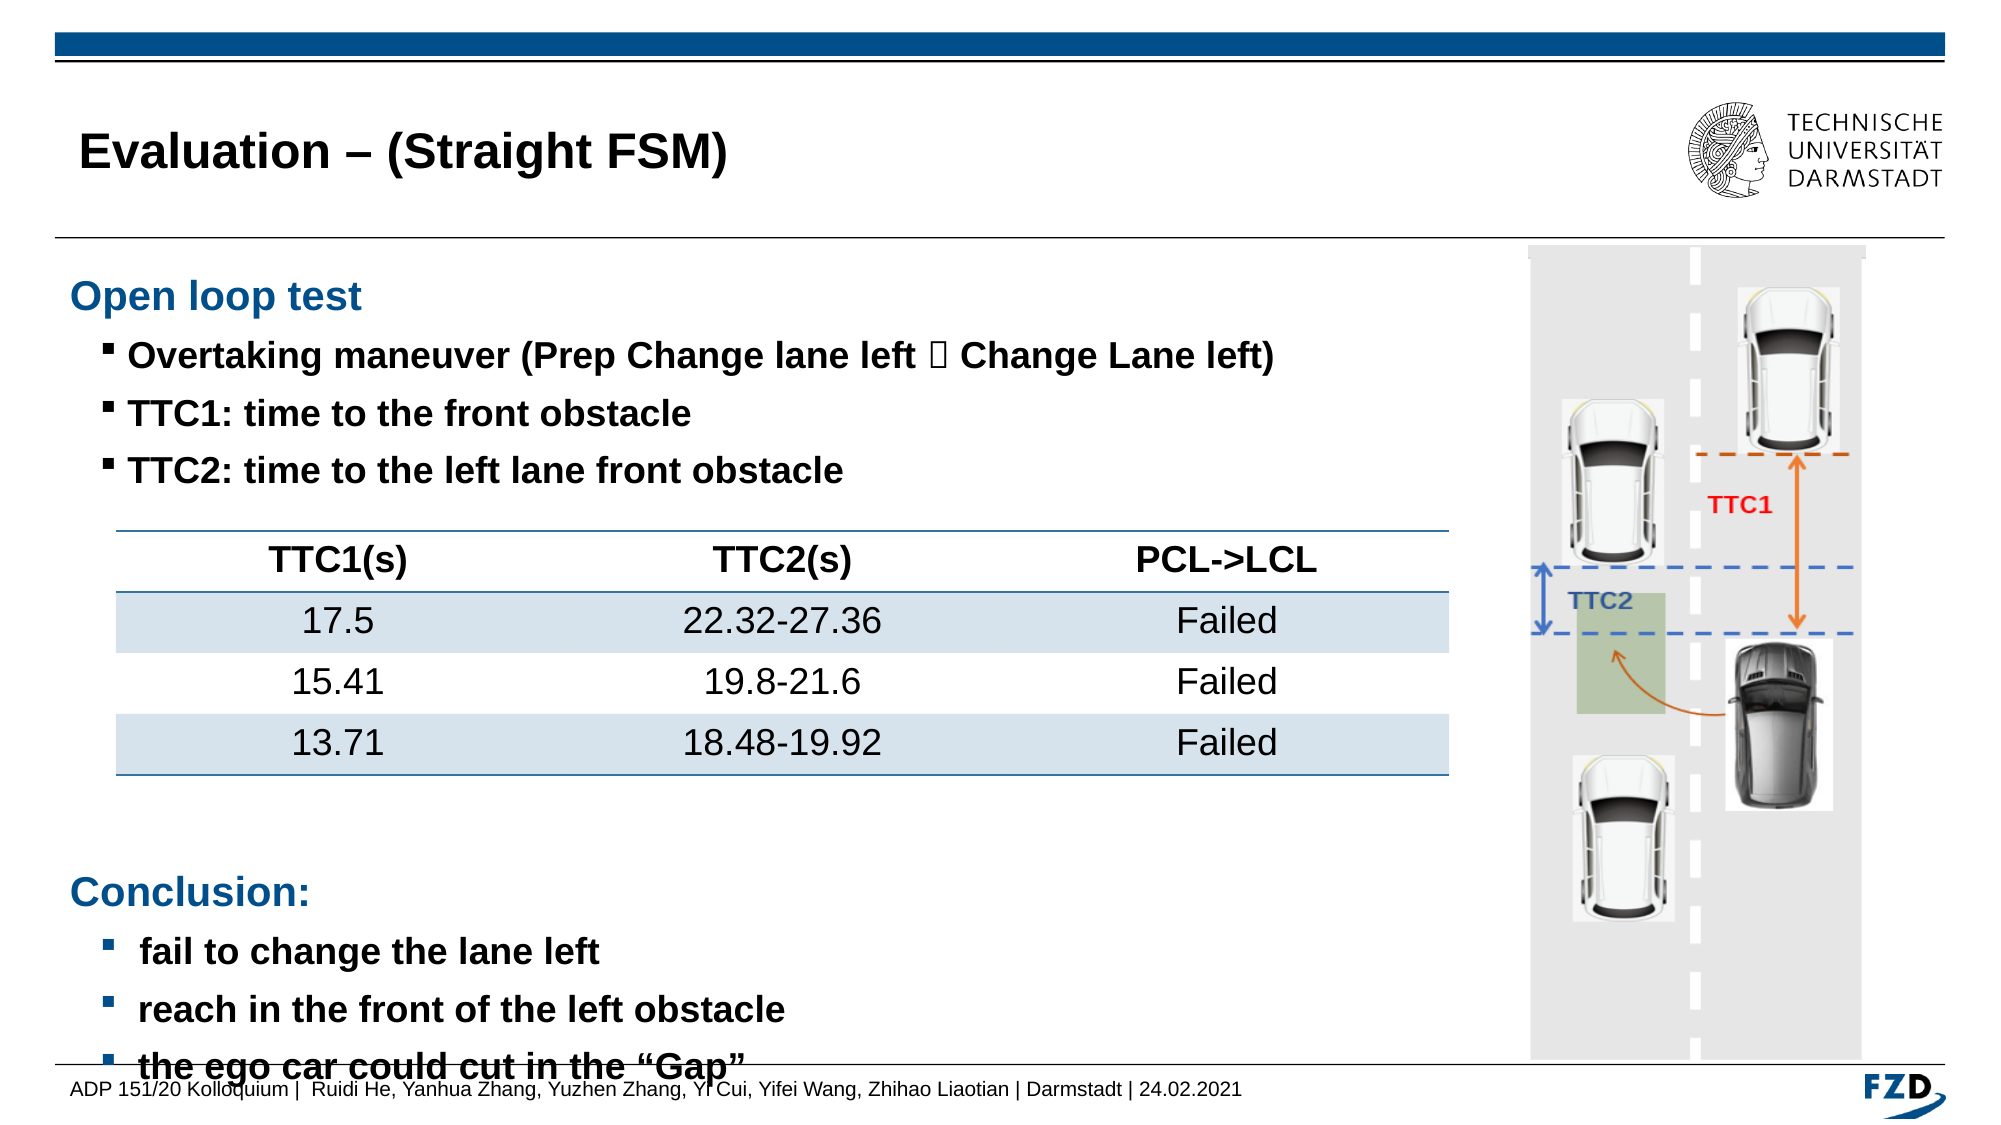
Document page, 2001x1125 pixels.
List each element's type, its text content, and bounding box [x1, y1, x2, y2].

table_cell Failed [1005, 714, 1449, 774]
table_header TTC2(s) [560, 532, 1005, 591]
table_cell 19.8-21.6 [560, 653, 1005, 714]
picture [1660, 85, 1967, 215]
table_cell 15.41 [116, 653, 560, 714]
table_cell Failed [1005, 593, 1449, 653]
table_header PCL->LCL [1005, 532, 1449, 591]
table_cell 17.5 [116, 593, 560, 653]
table_header TTC1(s) [116, 532, 560, 591]
table_cell 13.71 [116, 714, 560, 774]
table_cell Failed [1005, 653, 1449, 714]
table_cell 18.48-19.92 [560, 714, 1005, 774]
table_cell 22.32-27.36 [560, 593, 1005, 653]
picture [1528, 245, 1866, 1061]
title Evaluation – (Straight FSM) [78, 79, 1660, 218]
picture [1865, 1074, 1946, 1119]
